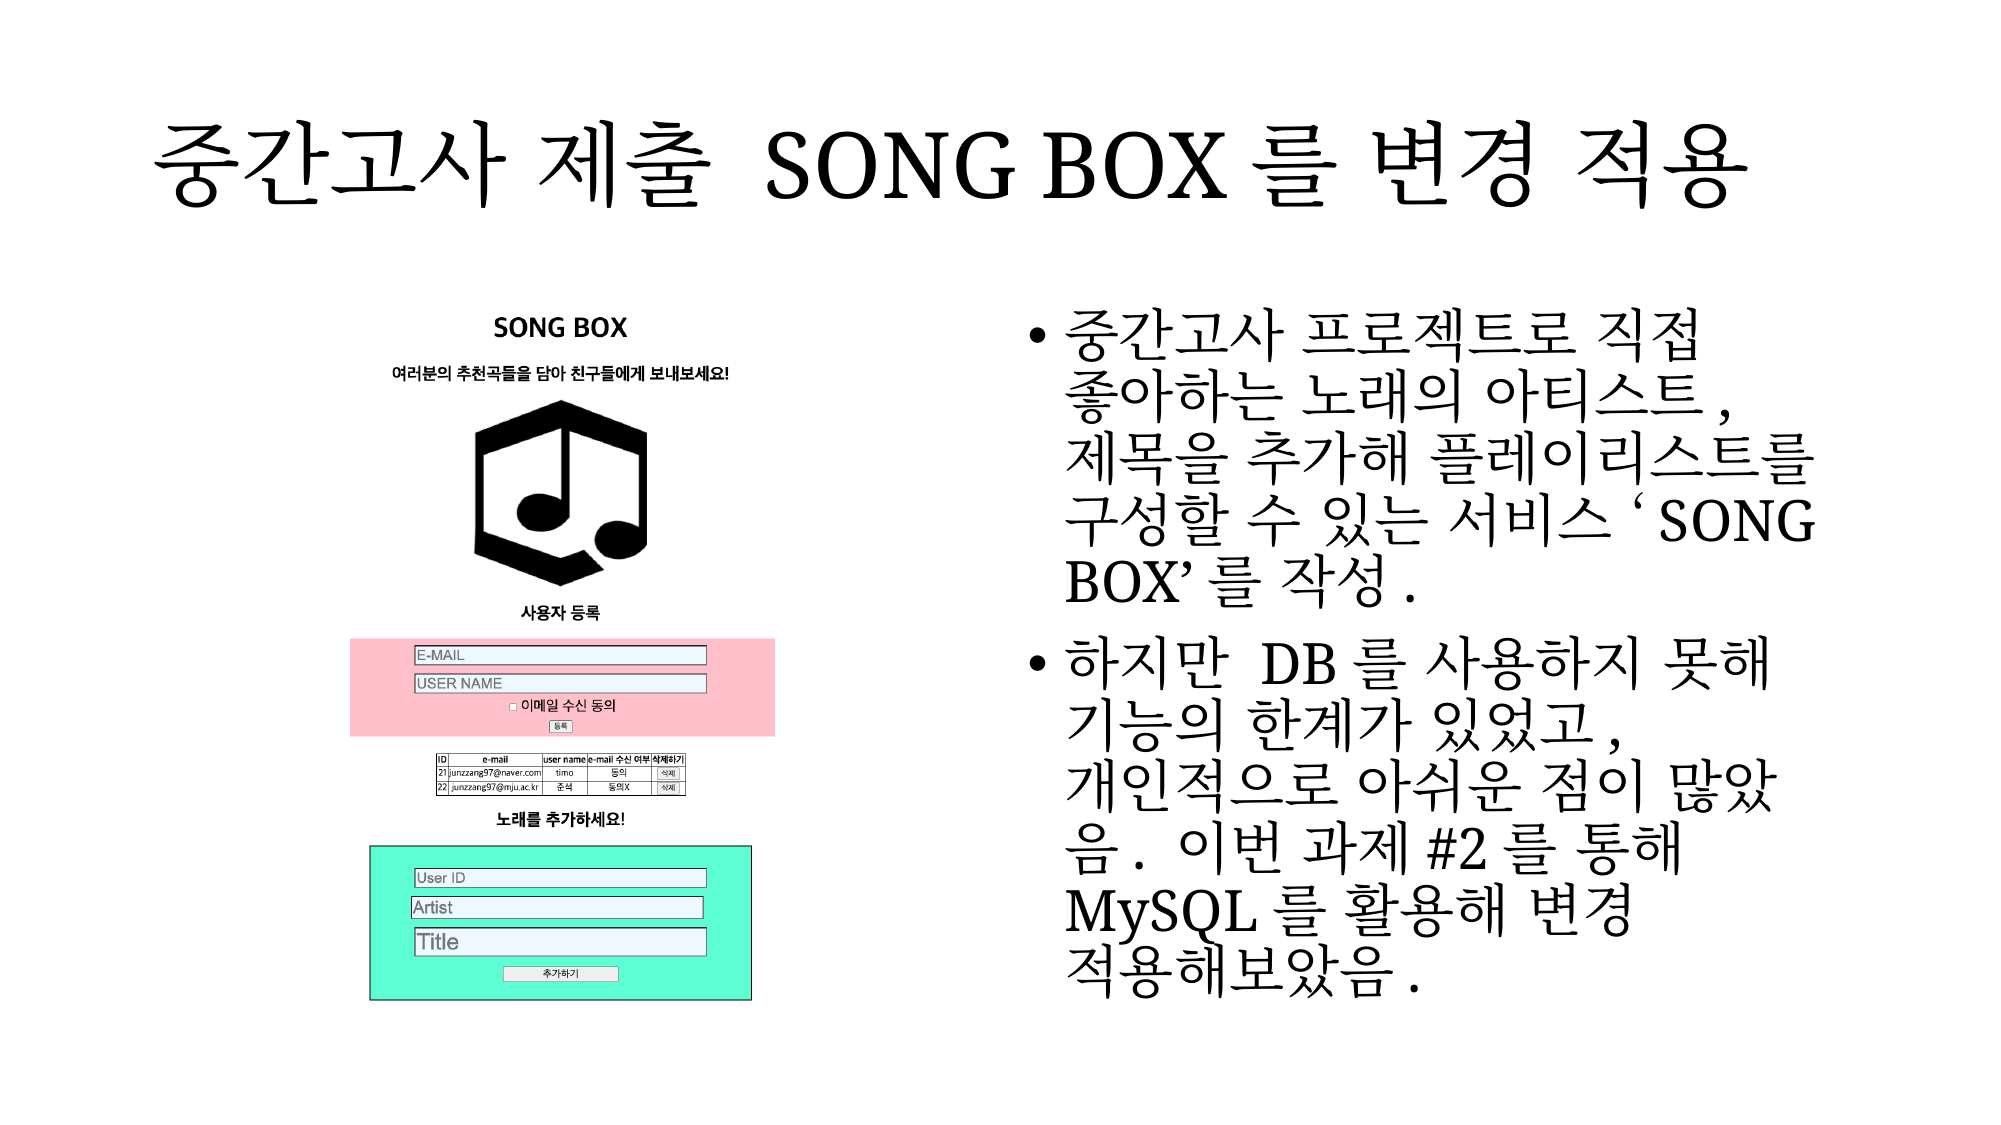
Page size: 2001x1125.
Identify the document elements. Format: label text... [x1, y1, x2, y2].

title 중간고사 제출 SONG BOX를 변경 적용 [137, 59, 1863, 278]
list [350, 299, 775, 1014]
list 중간고사 프로젝트로 직접 좋아하는 노래의 아티스트, 제목을 추가해 플레이리스트를 구성할 수 있는 서비스 ‘SONG BOX’를 작성. 하지만 DB를 사용하지 못해 기능의 한계가 있었고, 개인적으로 아쉬운 점이 많았음. 이번 과제#2를 통해 MySQL를 활용해 변경 적용해보았음. [1012, 299, 1863, 1014]
